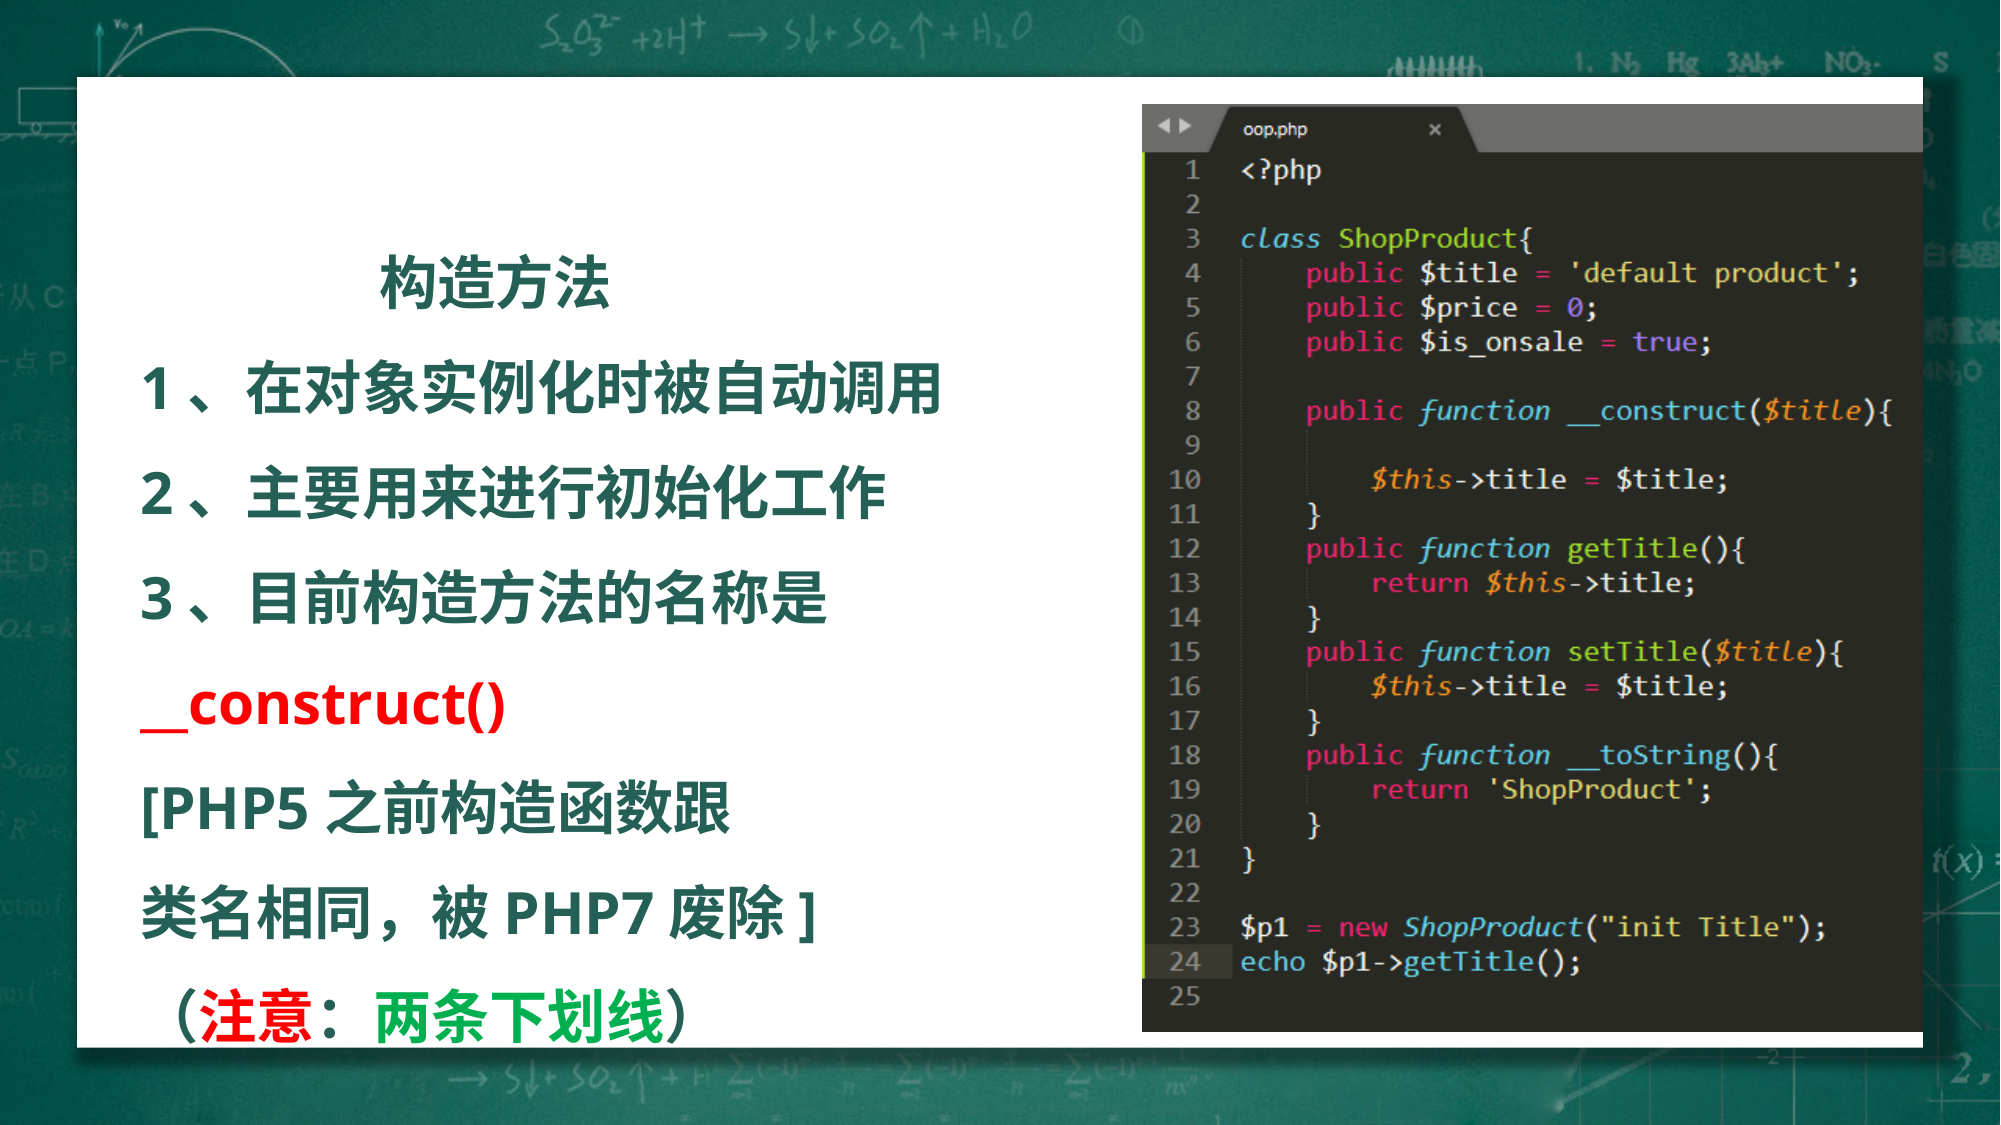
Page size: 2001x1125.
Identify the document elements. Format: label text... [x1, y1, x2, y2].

picture [0, 0, 2000, 1125]
text_box 构造方法 1、在对象实例化时被自动调用 2、主要用来进行初始化工作 3、目前构造方法的名称是 __construct() [PHP5之前构造函数跟 类名相同，被PHP7废除] （注意：两条下划线） [125, 203, 1939, 1125]
